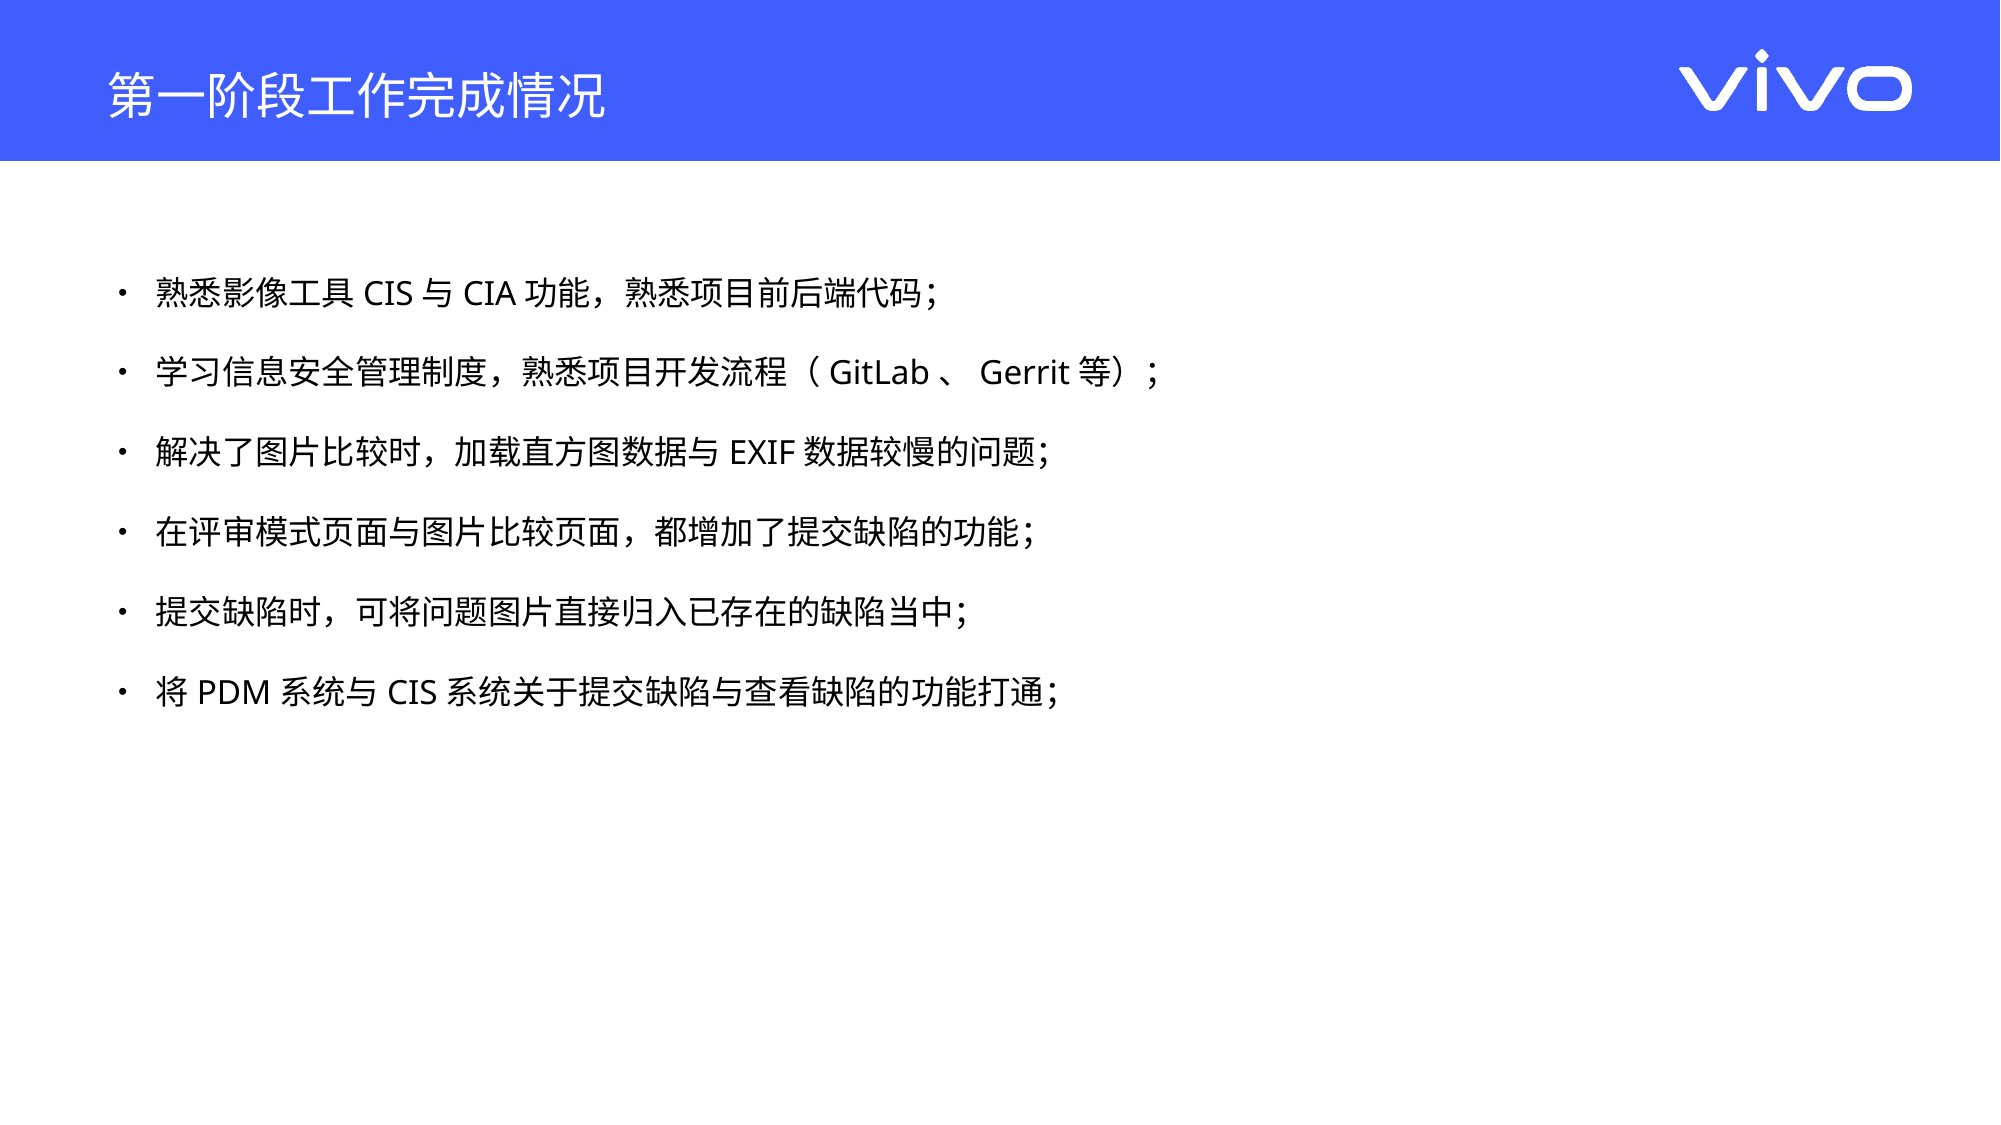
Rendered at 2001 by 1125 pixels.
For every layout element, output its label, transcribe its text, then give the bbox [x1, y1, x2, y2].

text_box • 熟悉影像工具CIS与CIA功能，熟悉项目前后端代码； • 学习信息安全管理制度，熟悉项目开发流程（GitLab、Gerrit等）； • 解决了图片比较时，加载直方图数据与EXIF数据较慢的问题； • 在评审模式页面与图片比较页面，都增加了提交缺陷的功能； • 提交缺陷时，可将问题图片直接归入已存在的缺陷当中； • 将PDM系统与CIS系统关于提交缺陷与查看缺陷的功能打通； [92, 264, 1587, 719]
picture [0, 0, 2000, 161]
